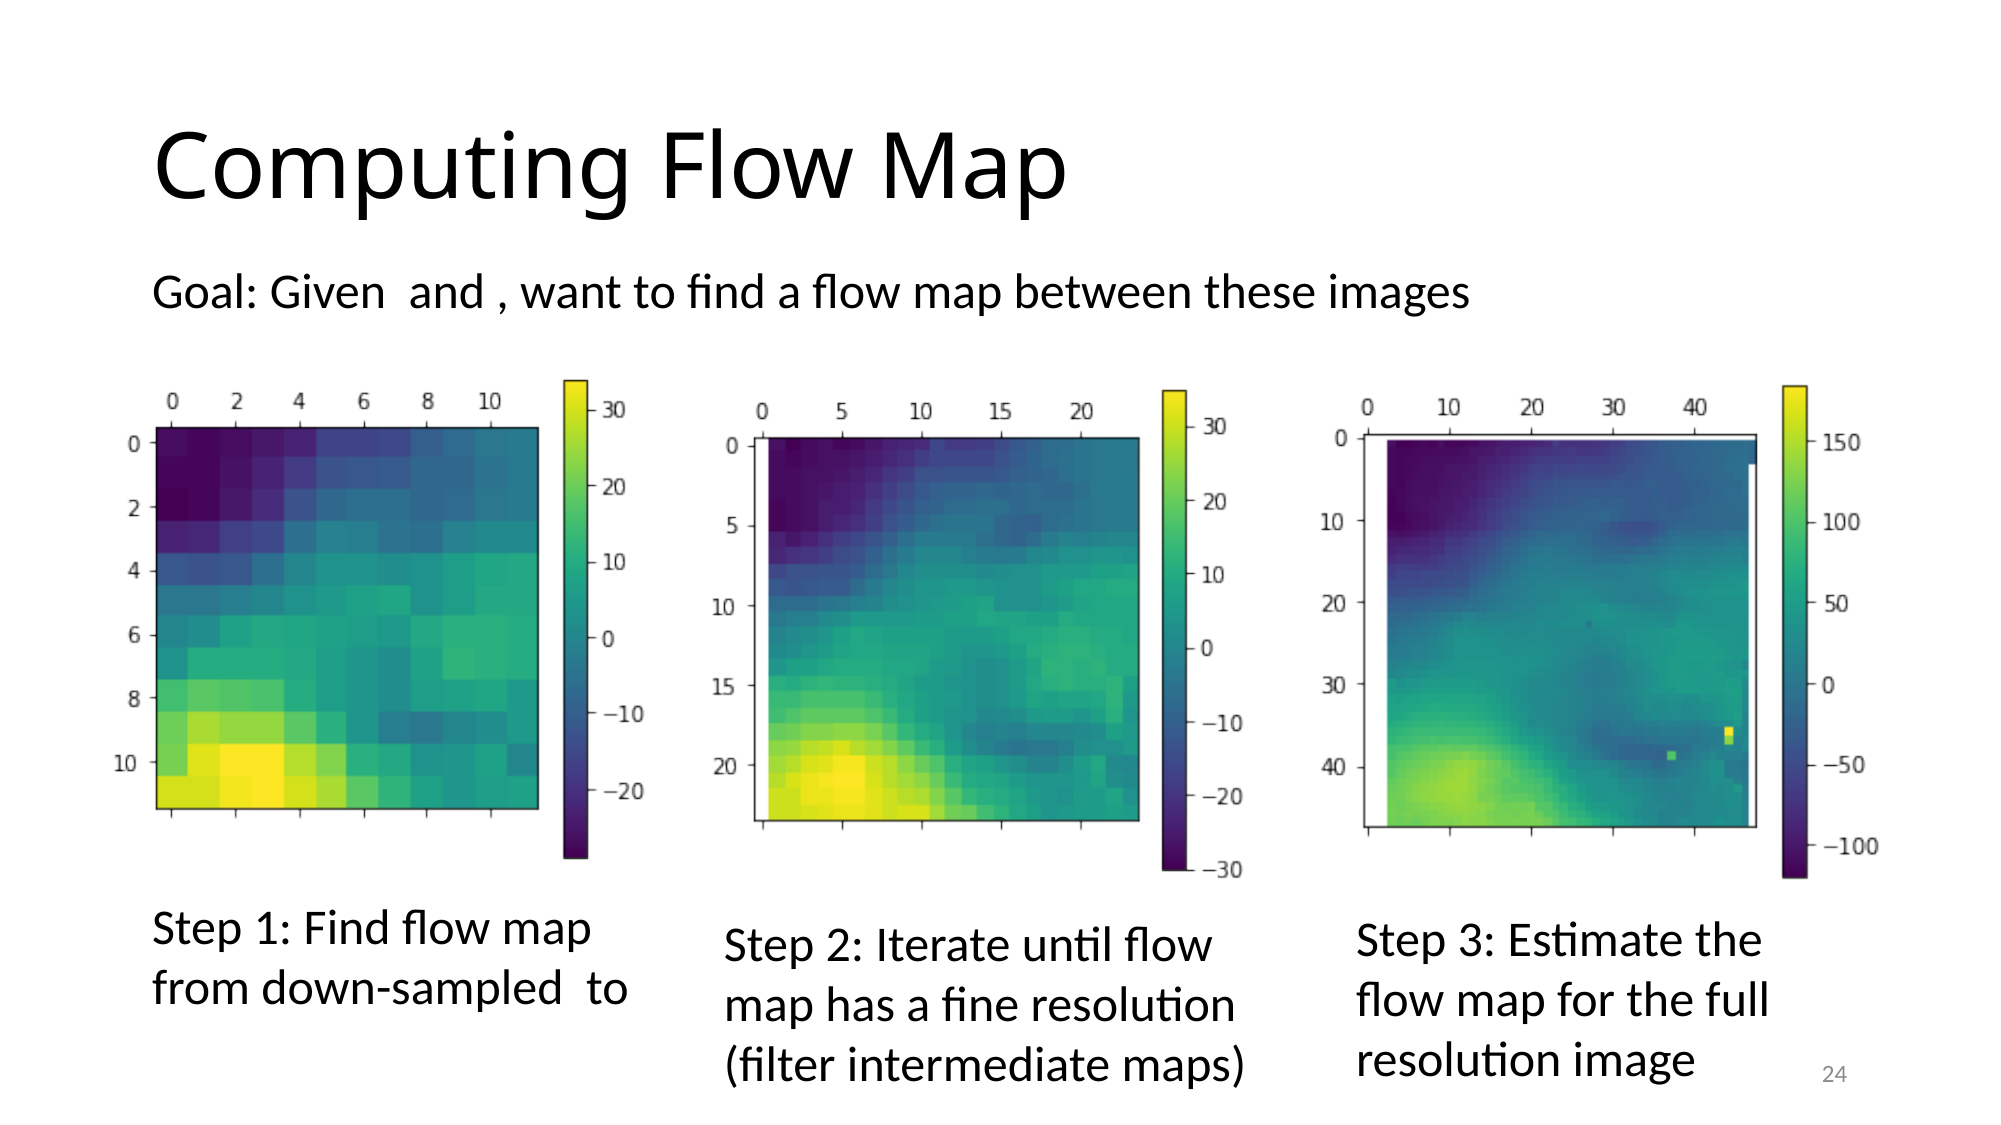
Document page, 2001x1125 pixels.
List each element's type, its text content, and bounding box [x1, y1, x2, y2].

text_box Step 3: Estimate the flow map for the full resolution image [1341, 899, 1855, 1095]
picture [98, 365, 660, 873]
picture [1304, 370, 1897, 893]
text_box Step 2: Iterate until flow map has a fine resolution (filter intermediate maps) [709, 903, 1301, 1099]
slide_number 24 [1412, 1042, 1863, 1103]
title Computing Flow Map [137, 59, 1863, 278]
picture [696, 375, 1261, 898]
